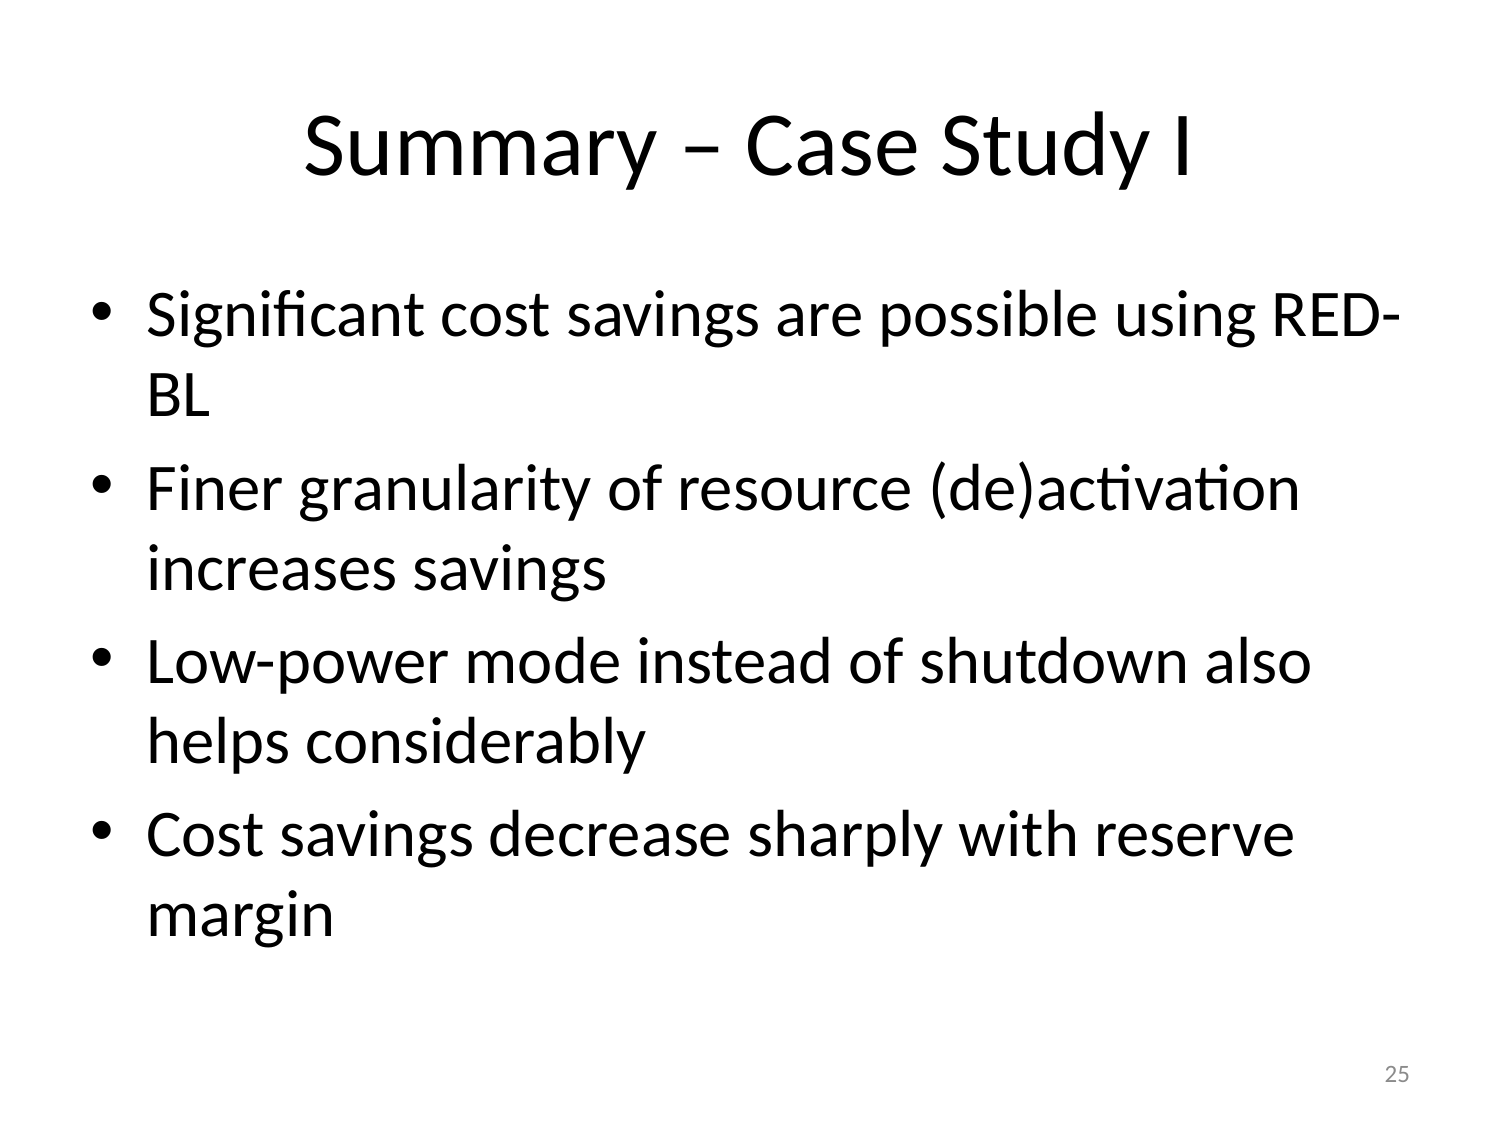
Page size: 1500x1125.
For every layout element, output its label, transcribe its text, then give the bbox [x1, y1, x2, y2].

list Significant cost savings are possible using RED-BL Finer granularity of resource (de)activation increases savings Low-power mode instead of shutdown also helps considerably Cost savings decrease sharply with reserve margin [75, 262, 1425, 1005]
title Summary – Case Study I [75, 45, 1425, 233]
slide_number 25 [1074, 1042, 1425, 1103]
